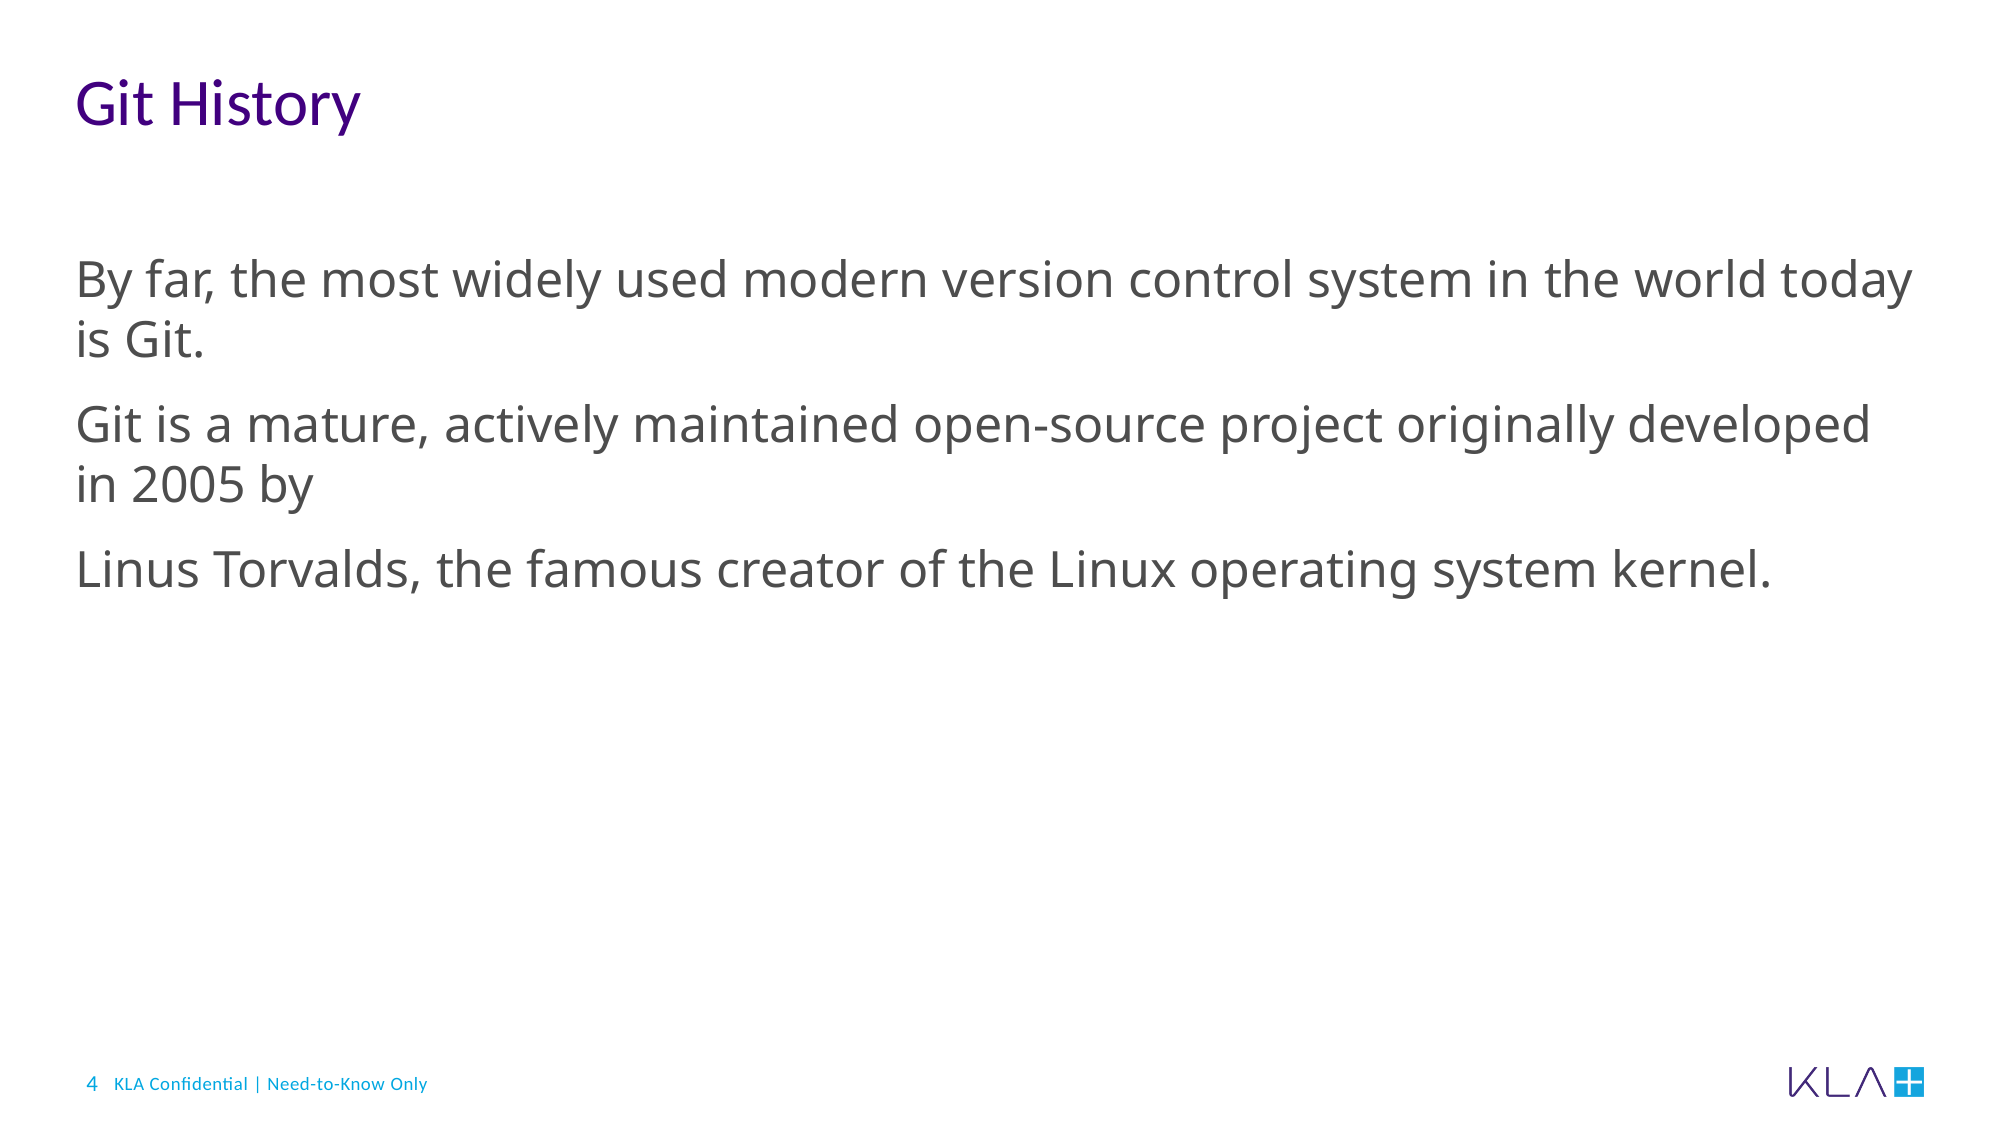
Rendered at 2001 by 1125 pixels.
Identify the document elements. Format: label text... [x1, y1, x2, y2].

list By far, the most widely used modern version control system in the world today is Git. Git is a mature, actively maintained open-source project originally developed in 2005 by Linus Torvalds, the famous creator of the Linux operating system kernel. [60, 239, 1935, 990]
picture [1789, 1067, 1924, 1097]
picture [185, 1081, 190, 1090]
title Git History [60, 60, 1935, 150]
